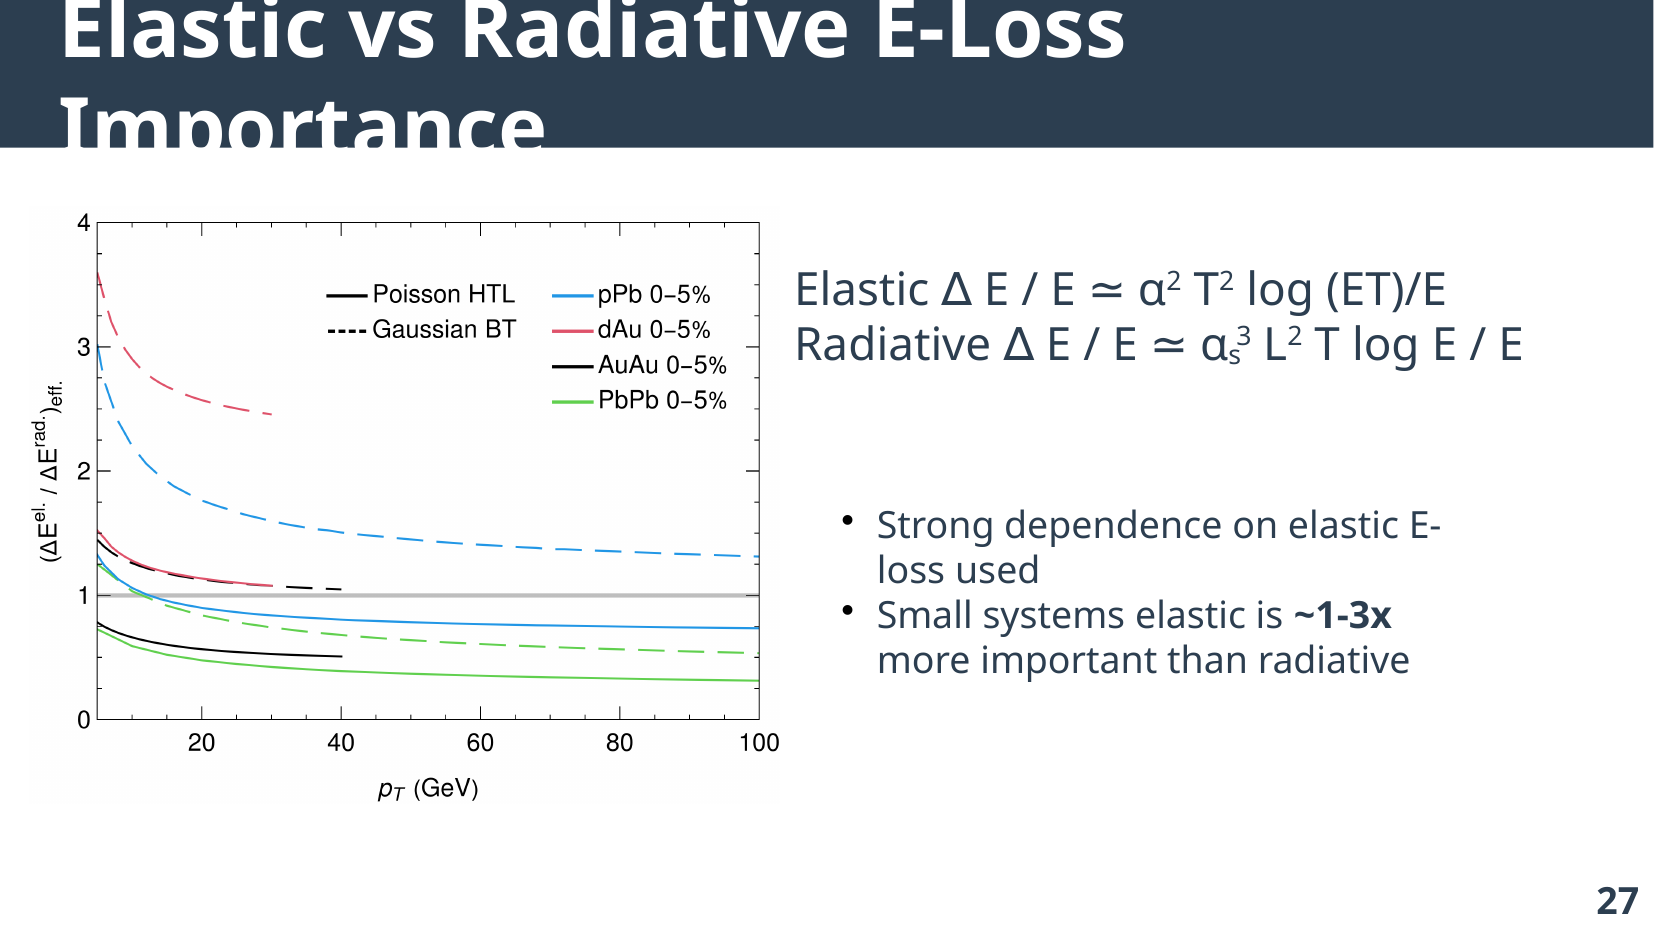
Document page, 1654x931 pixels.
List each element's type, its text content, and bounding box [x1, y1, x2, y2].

text_box Strong dependence on elastic E-loss used Small systems elastic is ~1-3x more important than radiative [826, 481, 1506, 700]
title Elastic vs Radiative E-Loss Importance [59, 14, 1595, 133]
text_box Elastic ∆ E / E ≃ α2 T2 log (ET)/E Radiative ∆ E / E ≃ αs 3 L2 T log E / E [783, 215, 1595, 414]
picture [29, 206, 780, 804]
